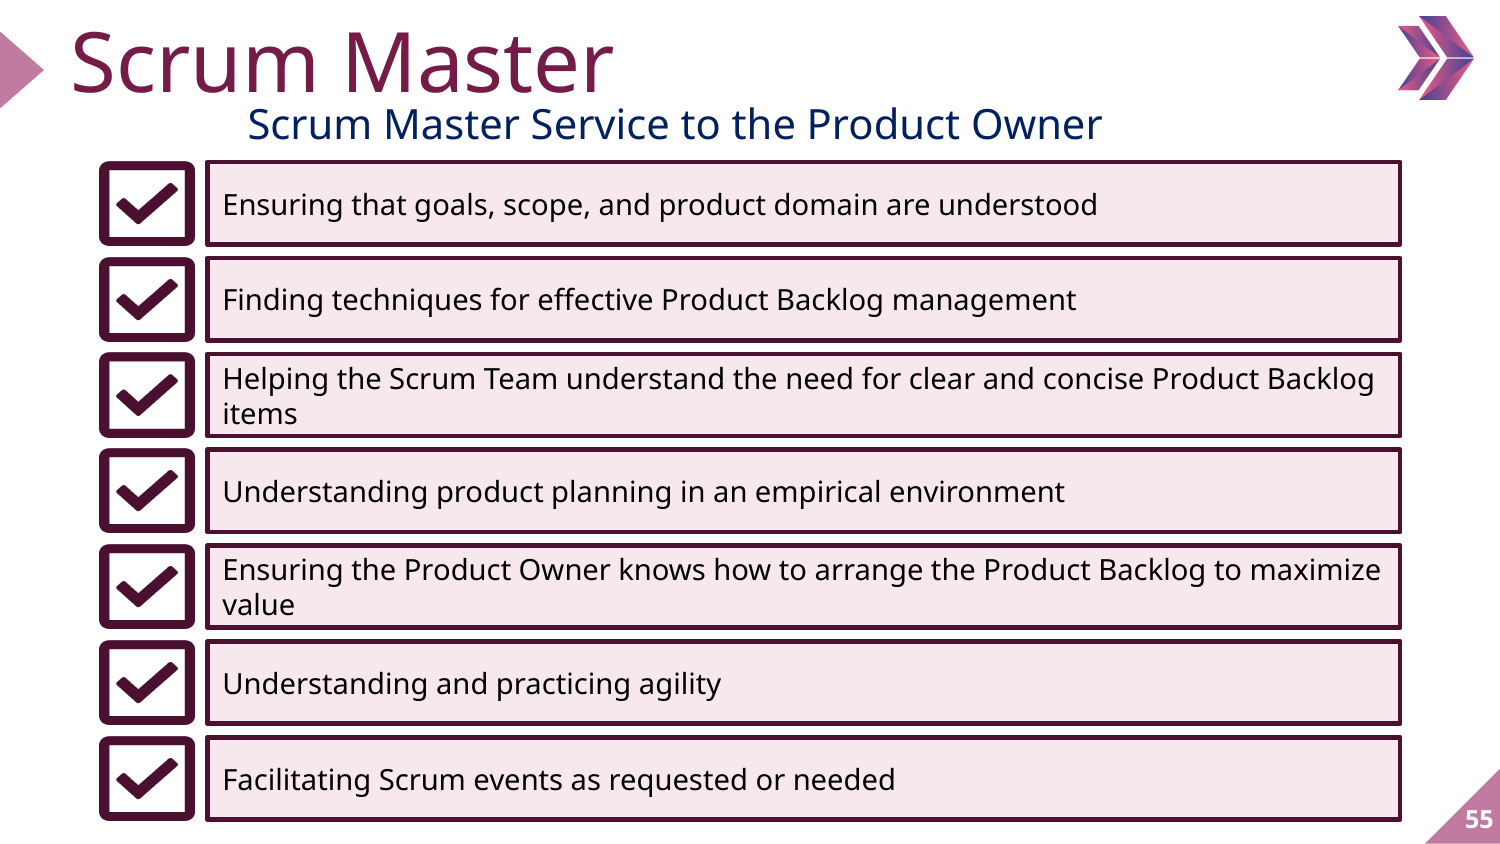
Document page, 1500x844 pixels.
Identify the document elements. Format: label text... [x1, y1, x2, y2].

text_box Understanding product planning in an empirical environment [207, 449, 1401, 532]
text_box Facilitating Scrum events as requested or needed [207, 737, 1401, 820]
slide_number 55 [1418, 760, 1494, 838]
text_box Scrum Master Service to the Product Owner [232, 82, 1268, 151]
text_box Finding techniques for effective Product Backlog management [207, 258, 1401, 341]
picture [1398, 16, 1474, 100]
text_box Scrum Master [70, 28, 1451, 132]
text_box Understanding and practicing agility [207, 641, 1401, 724]
picture [99, 154, 195, 827]
text_box Helping the Scrum Team understand the need for clear and concise Product Backlog items [207, 353, 1401, 437]
text_box Ensuring that goals, scope, and product domain are understood [207, 162, 1401, 245]
text_box Ensuring the Product Owner knows how to arrange the Product Backlog to maximize value [207, 545, 1401, 628]
